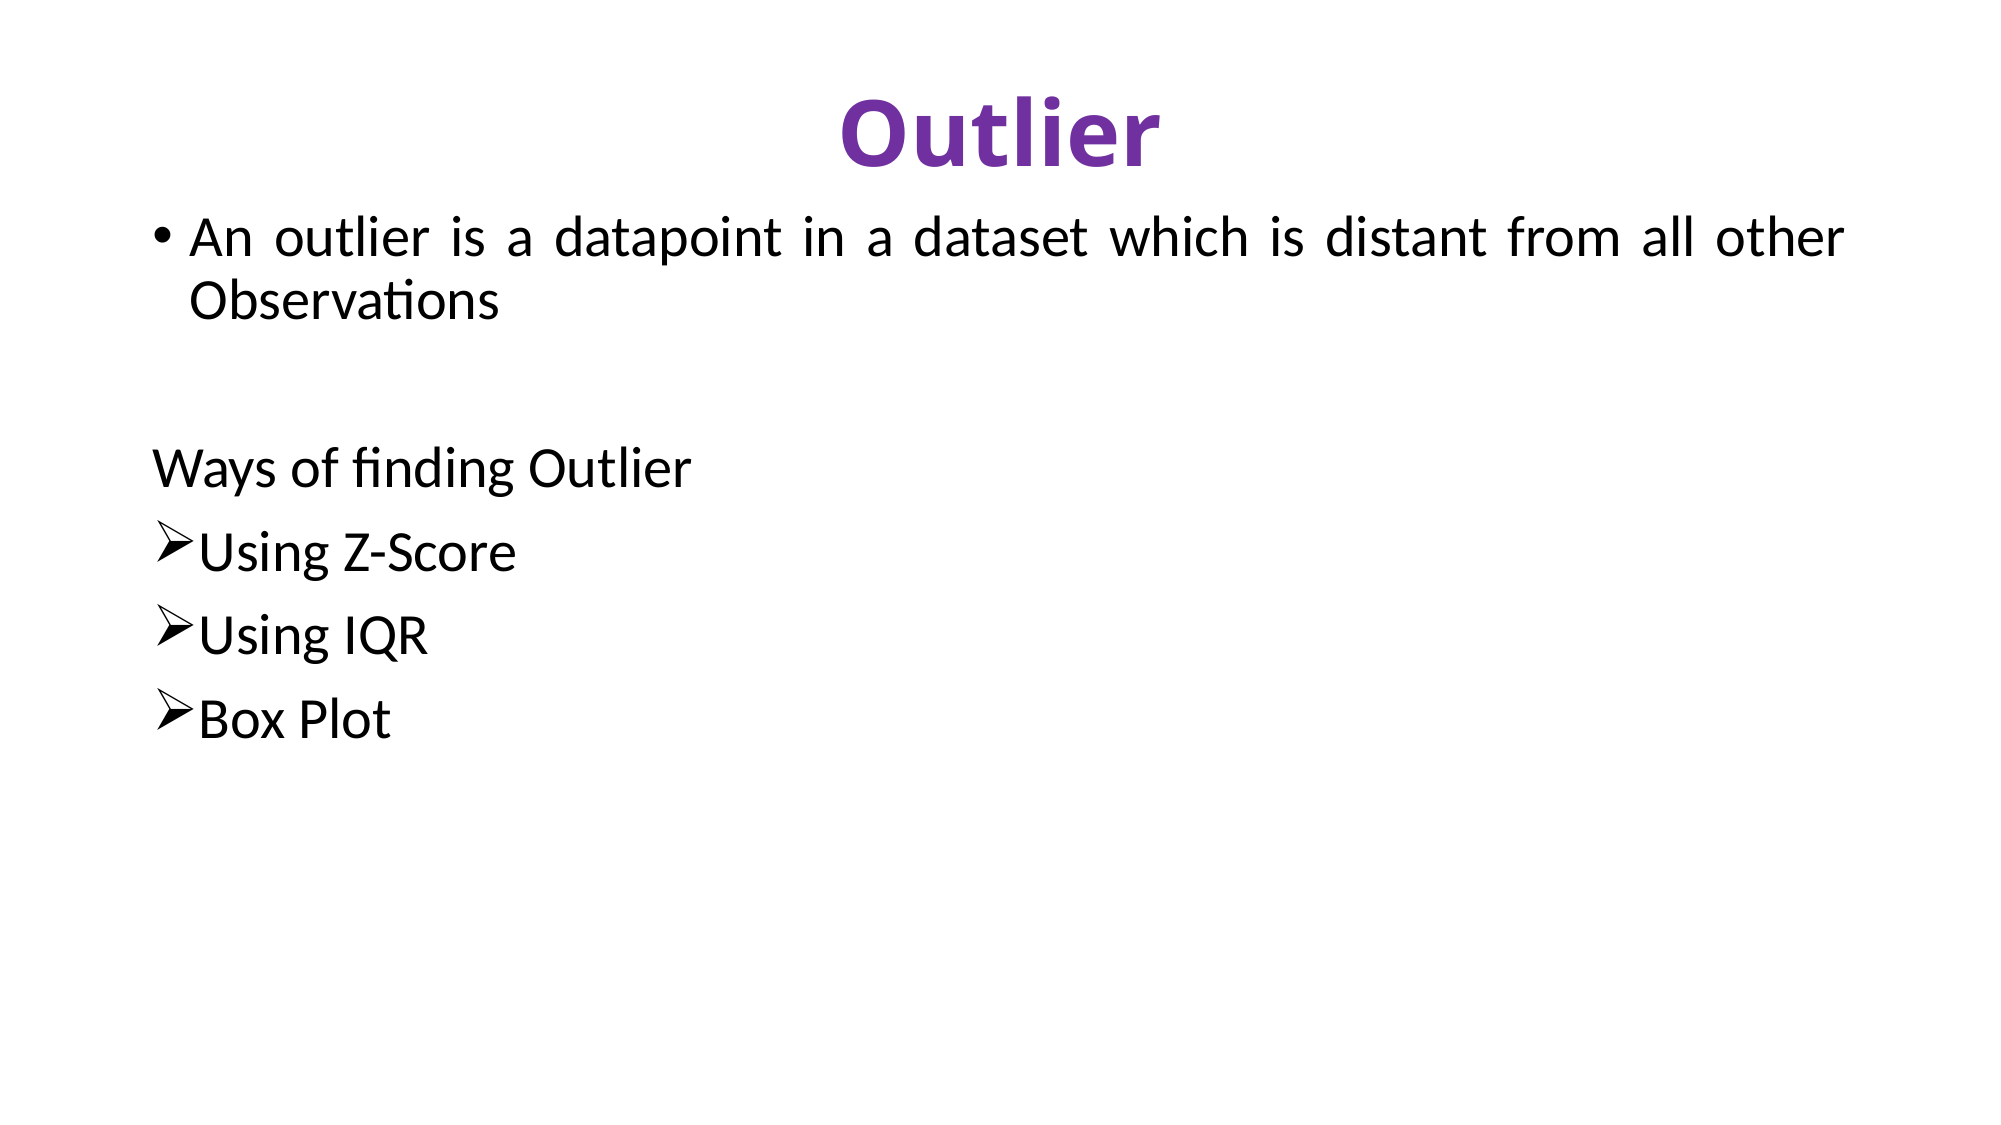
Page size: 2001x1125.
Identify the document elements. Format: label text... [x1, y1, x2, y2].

list An outlier is a datapoint in a dataset which is distant from all other Observations Ways of finding Outlier Using Z-Score Using IQR Box Plot [137, 198, 1863, 1014]
title Outlier [137, 59, 1863, 198]
